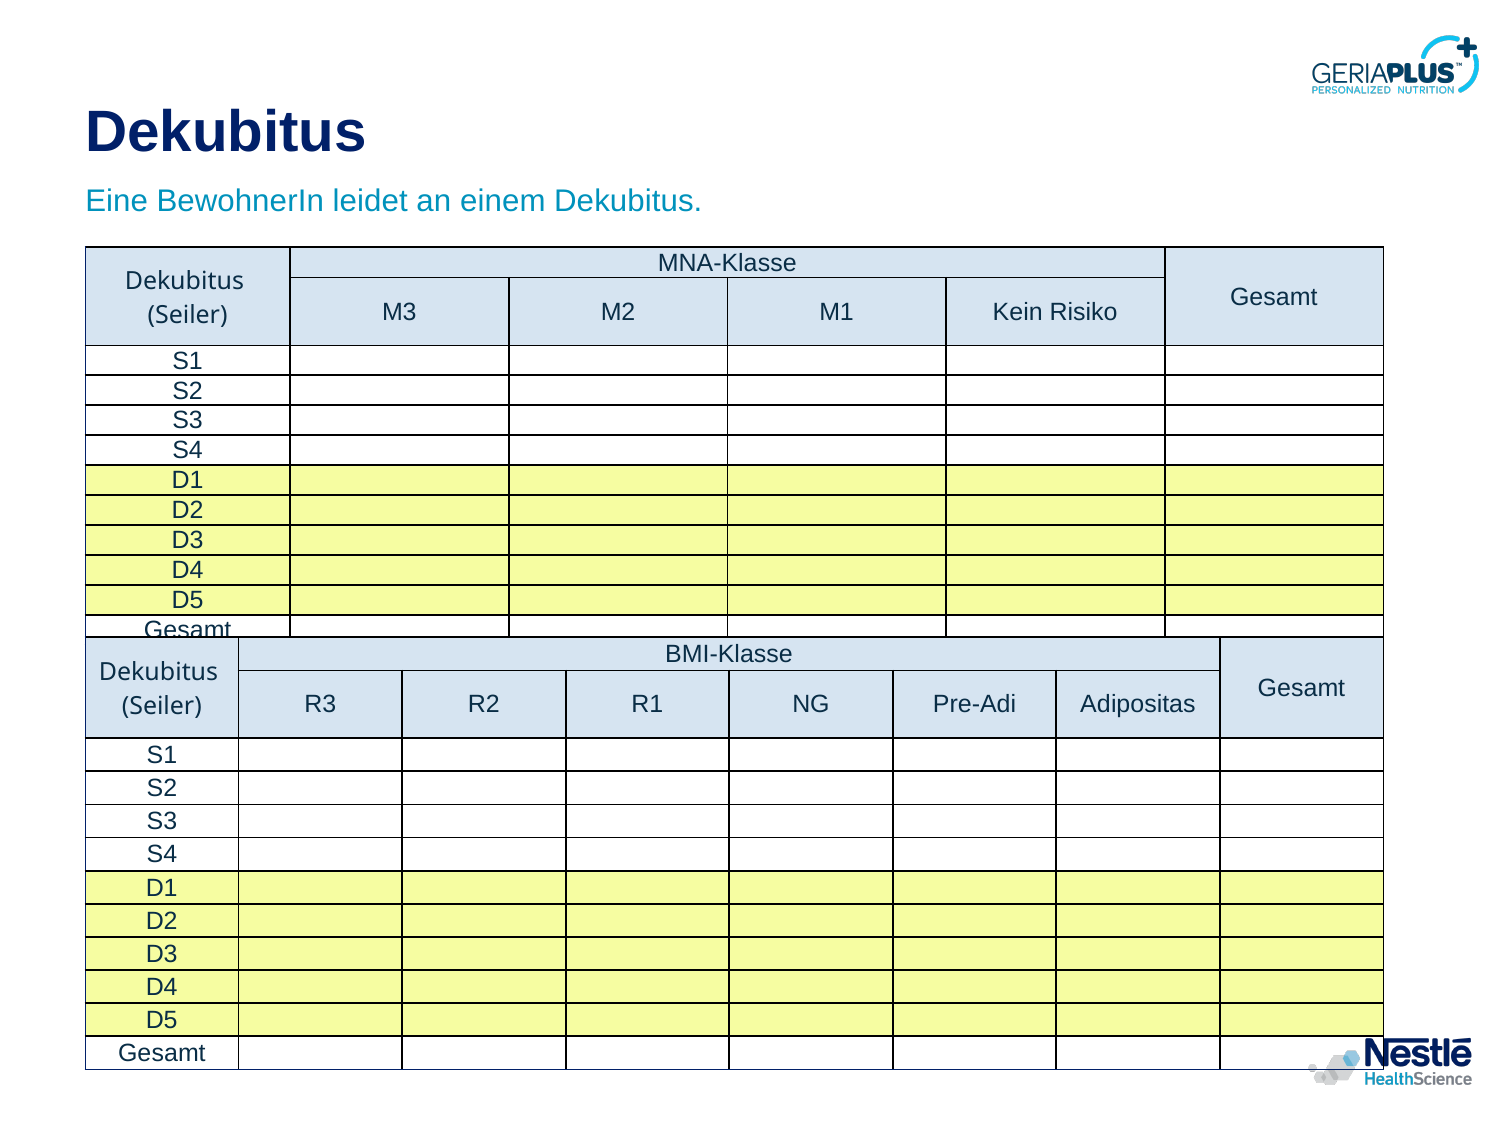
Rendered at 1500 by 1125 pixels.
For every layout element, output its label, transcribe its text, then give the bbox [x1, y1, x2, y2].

table_cell [291, 466, 508, 494]
table_cell D2 [86, 905, 238, 936]
table_cell [947, 616, 1164, 636]
table_cell Gesamt [86, 616, 289, 636]
table_cell [291, 616, 508, 636]
table_cell [894, 905, 1055, 936]
table_cell R3 [239, 671, 401, 737]
table_cell Adipositas [1057, 671, 1219, 737]
table_cell [567, 772, 728, 804]
table_cell [728, 376, 945, 404]
table_cell [567, 838, 728, 870]
table_header MNA-Klasse [291, 248, 1164, 277]
table_cell M1 [728, 278, 945, 345]
table_cell S4 [86, 838, 238, 870]
table_cell [403, 1004, 565, 1035]
table_cell [730, 872, 892, 903]
table_cell [1057, 905, 1219, 936]
table_cell M3 [291, 278, 508, 345]
table_cell [730, 1037, 892, 1069]
table_cell [403, 739, 565, 770]
table_cell [728, 556, 945, 584]
table_cell [239, 739, 401, 770]
table_cell [567, 971, 728, 1002]
table_cell [1166, 586, 1383, 614]
title Dekubitus [85, 75, 1415, 165]
table_cell [1221, 905, 1383, 936]
table_cell [730, 739, 892, 770]
table_cell [239, 772, 401, 804]
table_cell [728, 526, 945, 554]
table_cell Pre-Adi [894, 671, 1055, 737]
table_cell [1166, 346, 1383, 374]
table_cell [894, 838, 1055, 870]
table_cell [510, 496, 727, 524]
table_cell [730, 805, 892, 837]
table_header Gesamt [1221, 638, 1383, 737]
table_cell S2 [86, 772, 238, 804]
table_cell [510, 616, 727, 636]
table_cell [1166, 406, 1383, 434]
table_cell [403, 772, 565, 804]
table_cell [1166, 376, 1383, 404]
table_cell [728, 586, 945, 614]
table_cell [894, 739, 1055, 770]
picture [1306, 1035, 1479, 1089]
table_cell [239, 1037, 401, 1069]
table_cell [239, 805, 401, 837]
table_cell [947, 406, 1164, 434]
table_cell [1057, 938, 1219, 969]
table_cell [403, 838, 565, 870]
table_cell [510, 556, 727, 584]
table_cell [947, 586, 1164, 614]
table_header Dekubitus (Seiler) [86, 638, 238, 737]
table_cell [403, 905, 565, 936]
table_cell [947, 526, 1164, 554]
table_cell [510, 466, 727, 494]
table_cell [1166, 556, 1383, 584]
table_cell [1057, 739, 1219, 770]
table_cell [239, 872, 401, 903]
table_cell [1221, 971, 1383, 1002]
table_cell [291, 496, 508, 524]
table_cell [894, 805, 1055, 837]
table_cell [1166, 496, 1383, 524]
table_cell [894, 1037, 1055, 1069]
table_cell [728, 616, 945, 636]
table_header BMI-Klasse [239, 638, 1219, 670]
table_cell [728, 346, 945, 374]
table_cell [730, 905, 892, 936]
table_cell [947, 376, 1164, 404]
table_cell [1166, 436, 1383, 464]
table_cell [947, 496, 1164, 524]
table_cell D4 [86, 971, 238, 1002]
table_cell S3 [86, 406, 289, 434]
table_cell [1057, 1037, 1219, 1069]
table_cell [510, 526, 727, 554]
table_cell [947, 346, 1164, 374]
table_cell [567, 1037, 728, 1069]
table_cell [291, 406, 508, 434]
table_cell [894, 971, 1055, 1002]
table_cell [403, 1037, 565, 1069]
table_cell [510, 436, 727, 464]
table_cell [1057, 805, 1219, 837]
table_cell D5 [86, 586, 289, 614]
table_cell [1221, 1037, 1383, 1069]
table_cell [894, 938, 1055, 969]
table_cell [1221, 872, 1383, 903]
table_cell D3 [86, 938, 238, 969]
table_cell [1166, 616, 1383, 636]
table_cell [1221, 938, 1383, 969]
table_cell [239, 838, 401, 870]
table_cell [403, 971, 565, 1002]
table_cell D1 [86, 872, 238, 903]
table_cell S1 [86, 346, 289, 374]
table_cell [291, 376, 508, 404]
table_cell [1057, 872, 1219, 903]
table_cell [947, 556, 1164, 584]
table_cell [1057, 971, 1219, 1002]
table_cell [1221, 739, 1383, 770]
table_cell [894, 872, 1055, 903]
table_cell [403, 938, 565, 969]
table_cell D4 [86, 556, 289, 584]
table_cell S2 [86, 376, 289, 404]
table_cell [510, 376, 727, 404]
table_cell [728, 466, 945, 494]
table_cell S1 [86, 739, 238, 770]
table_cell [1221, 772, 1383, 804]
table_cell [1057, 838, 1219, 870]
table_cell D1 [86, 466, 289, 494]
table_cell [567, 739, 728, 770]
table_cell [730, 971, 892, 1002]
table_cell [239, 1004, 401, 1035]
table_cell [1166, 526, 1383, 554]
table_cell [291, 436, 508, 464]
table_cell [1057, 772, 1219, 804]
table_cell [239, 905, 401, 936]
table_cell [1221, 1004, 1383, 1035]
table_cell [894, 772, 1055, 804]
table_cell D5 [86, 1004, 238, 1035]
table_cell [1221, 838, 1383, 870]
table_cell R1 [567, 671, 728, 737]
table_cell [567, 905, 728, 936]
table_cell [947, 466, 1164, 494]
table_cell [730, 938, 892, 969]
table_cell D3 [86, 526, 289, 554]
table_cell [728, 406, 945, 434]
table_cell [1221, 805, 1383, 837]
table_header Dekubitus (Seiler) [86, 248, 289, 345]
table_cell [291, 346, 508, 374]
table_cell Kein Risiko [947, 278, 1164, 345]
table_header Gesamt [1166, 248, 1383, 345]
table_cell [291, 526, 508, 554]
table_cell D2 [86, 496, 289, 524]
table_cell [291, 556, 508, 584]
table_cell M2 [510, 278, 727, 345]
table_cell [1166, 466, 1383, 494]
table_cell [510, 406, 727, 434]
table_cell R2 [403, 671, 565, 737]
table_cell Gesamt [86, 1037, 238, 1069]
table_cell S3 [86, 805, 238, 837]
table_cell [567, 805, 728, 837]
table_cell [291, 586, 508, 614]
table_cell [728, 436, 945, 464]
table_cell [567, 872, 728, 903]
table_cell [567, 938, 728, 969]
table_cell [728, 496, 945, 524]
table_cell [1057, 1004, 1219, 1035]
list Eine BewohnerIn leidet an einem Dekubitus. [85, 172, 1415, 239]
table_cell [510, 346, 727, 374]
table_cell [894, 1004, 1055, 1035]
picture [1311, 32, 1484, 98]
table_cell [567, 1004, 728, 1035]
table_cell [403, 872, 565, 903]
table_cell [239, 938, 401, 969]
table_cell S4 [86, 436, 289, 464]
table_cell [730, 1004, 892, 1035]
table_cell [239, 971, 401, 1002]
table_cell [730, 772, 892, 804]
table_cell NG [730, 671, 892, 737]
table_cell [947, 436, 1164, 464]
table_cell [403, 805, 565, 837]
table_cell [730, 838, 892, 870]
table_cell [510, 586, 727, 614]
